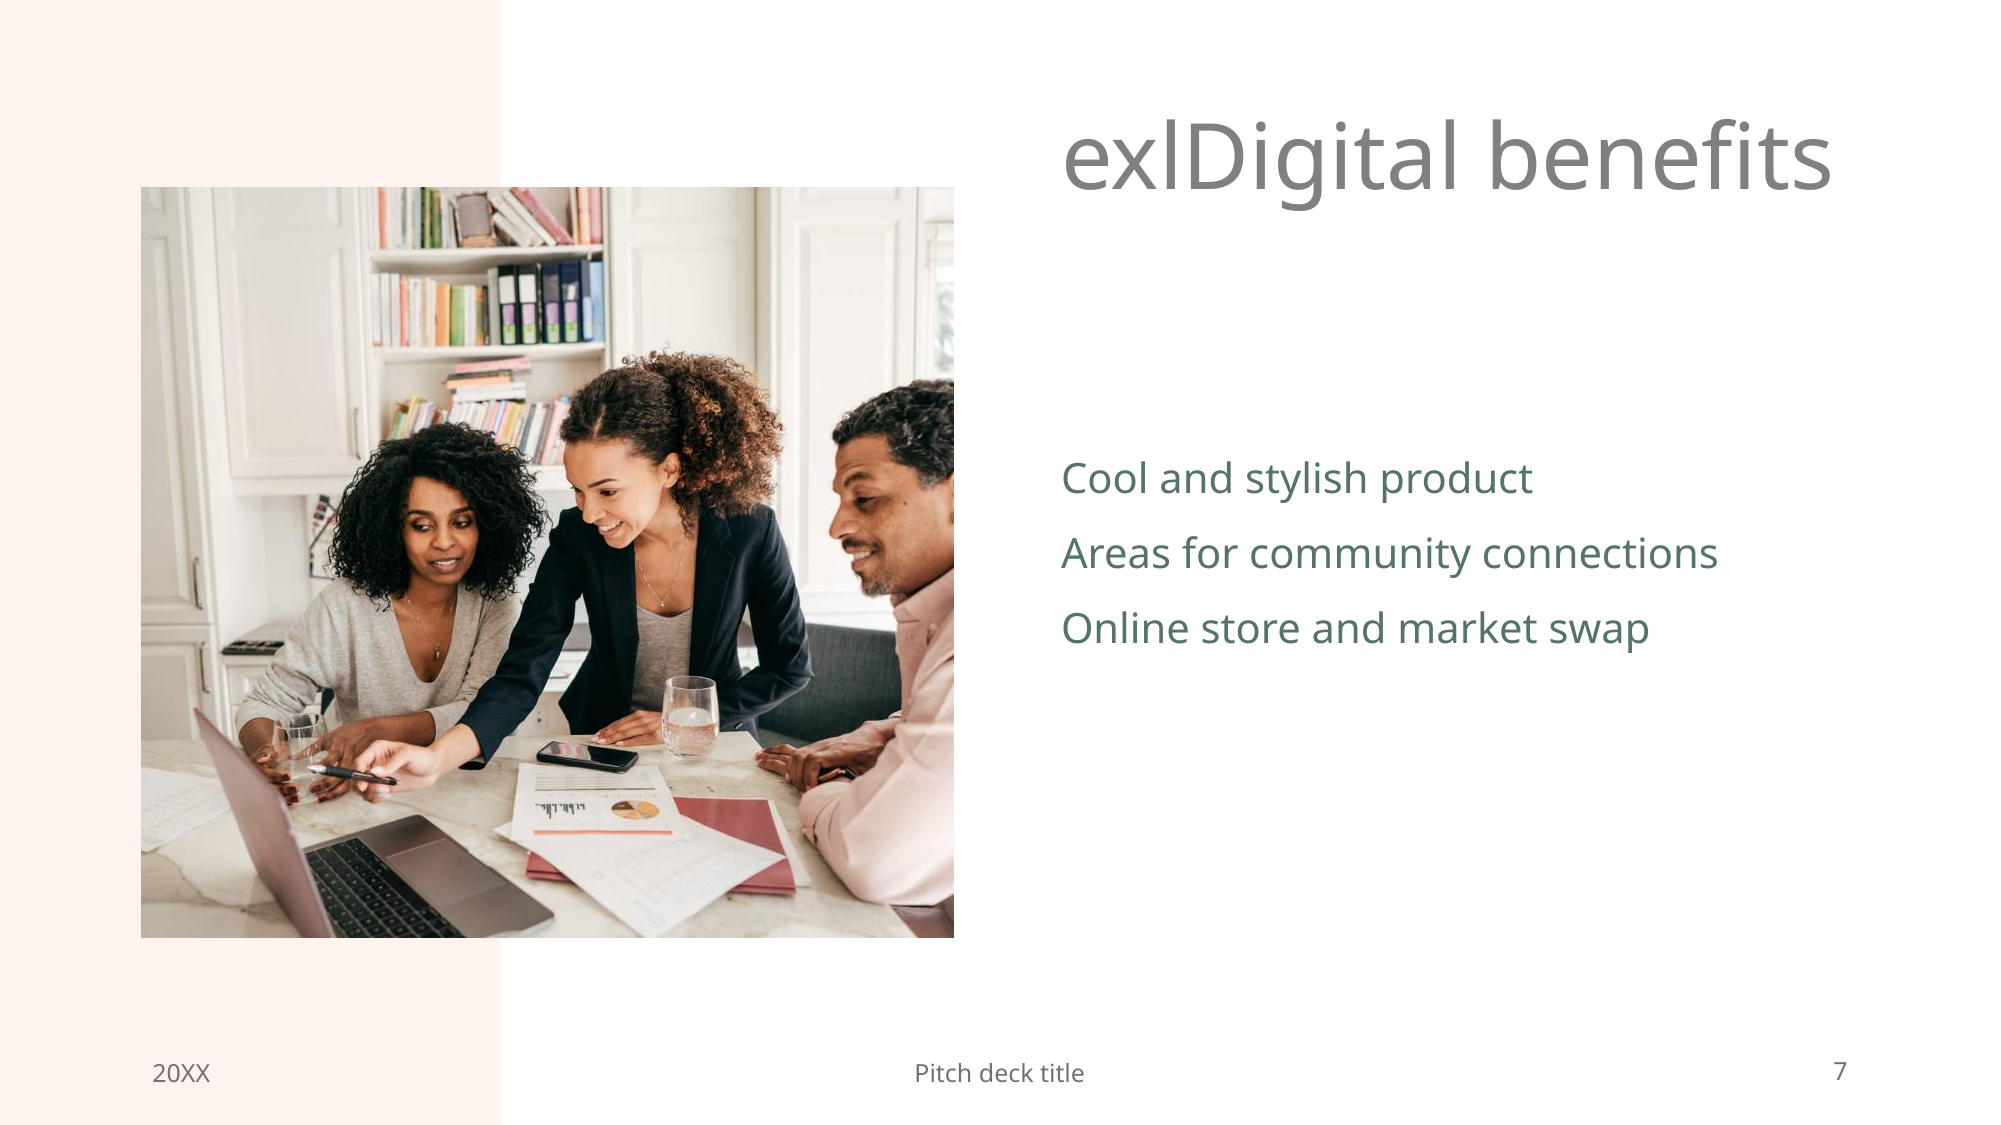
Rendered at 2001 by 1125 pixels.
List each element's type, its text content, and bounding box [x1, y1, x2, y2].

footer Pitch deck title [662, 1042, 1338, 1103]
title exlDigital benefits [1046, 51, 1868, 269]
picture [141, 187, 954, 938]
list Cool and stylish product Areas for community connections Online store and market swap [1046, 419, 1859, 938]
slide_number 20XX [137, 1042, 588, 1103]
slide_number 7 [1412, 1042, 1863, 1103]
